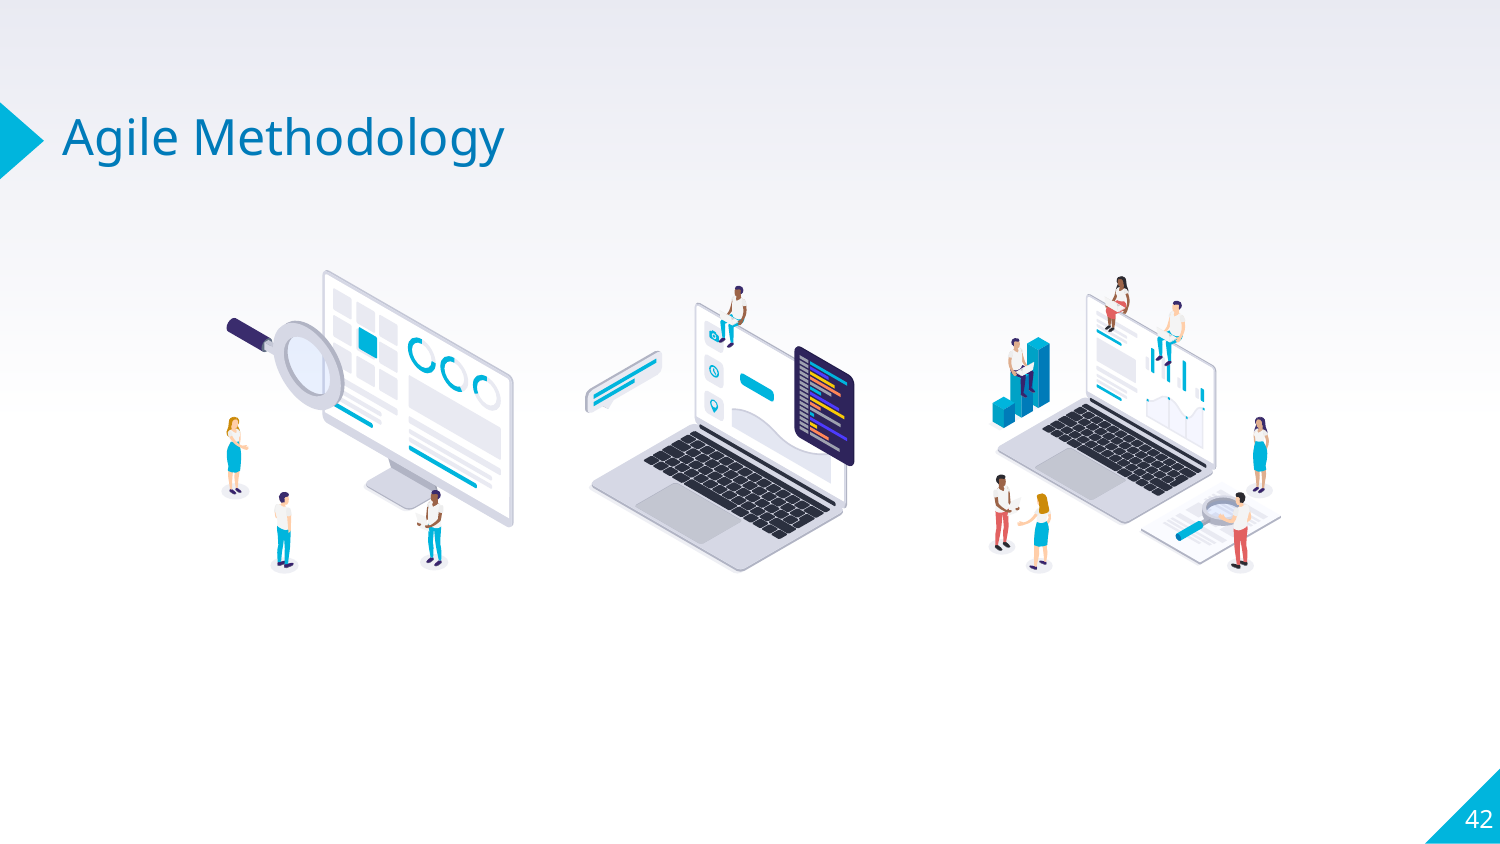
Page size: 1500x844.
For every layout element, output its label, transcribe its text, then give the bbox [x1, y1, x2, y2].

title Agile Methodology [62, 102, 679, 180]
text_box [584, 285, 855, 574]
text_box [988, 276, 1282, 574]
slide_number 42 [1418, 760, 1494, 838]
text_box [220, 269, 514, 574]
